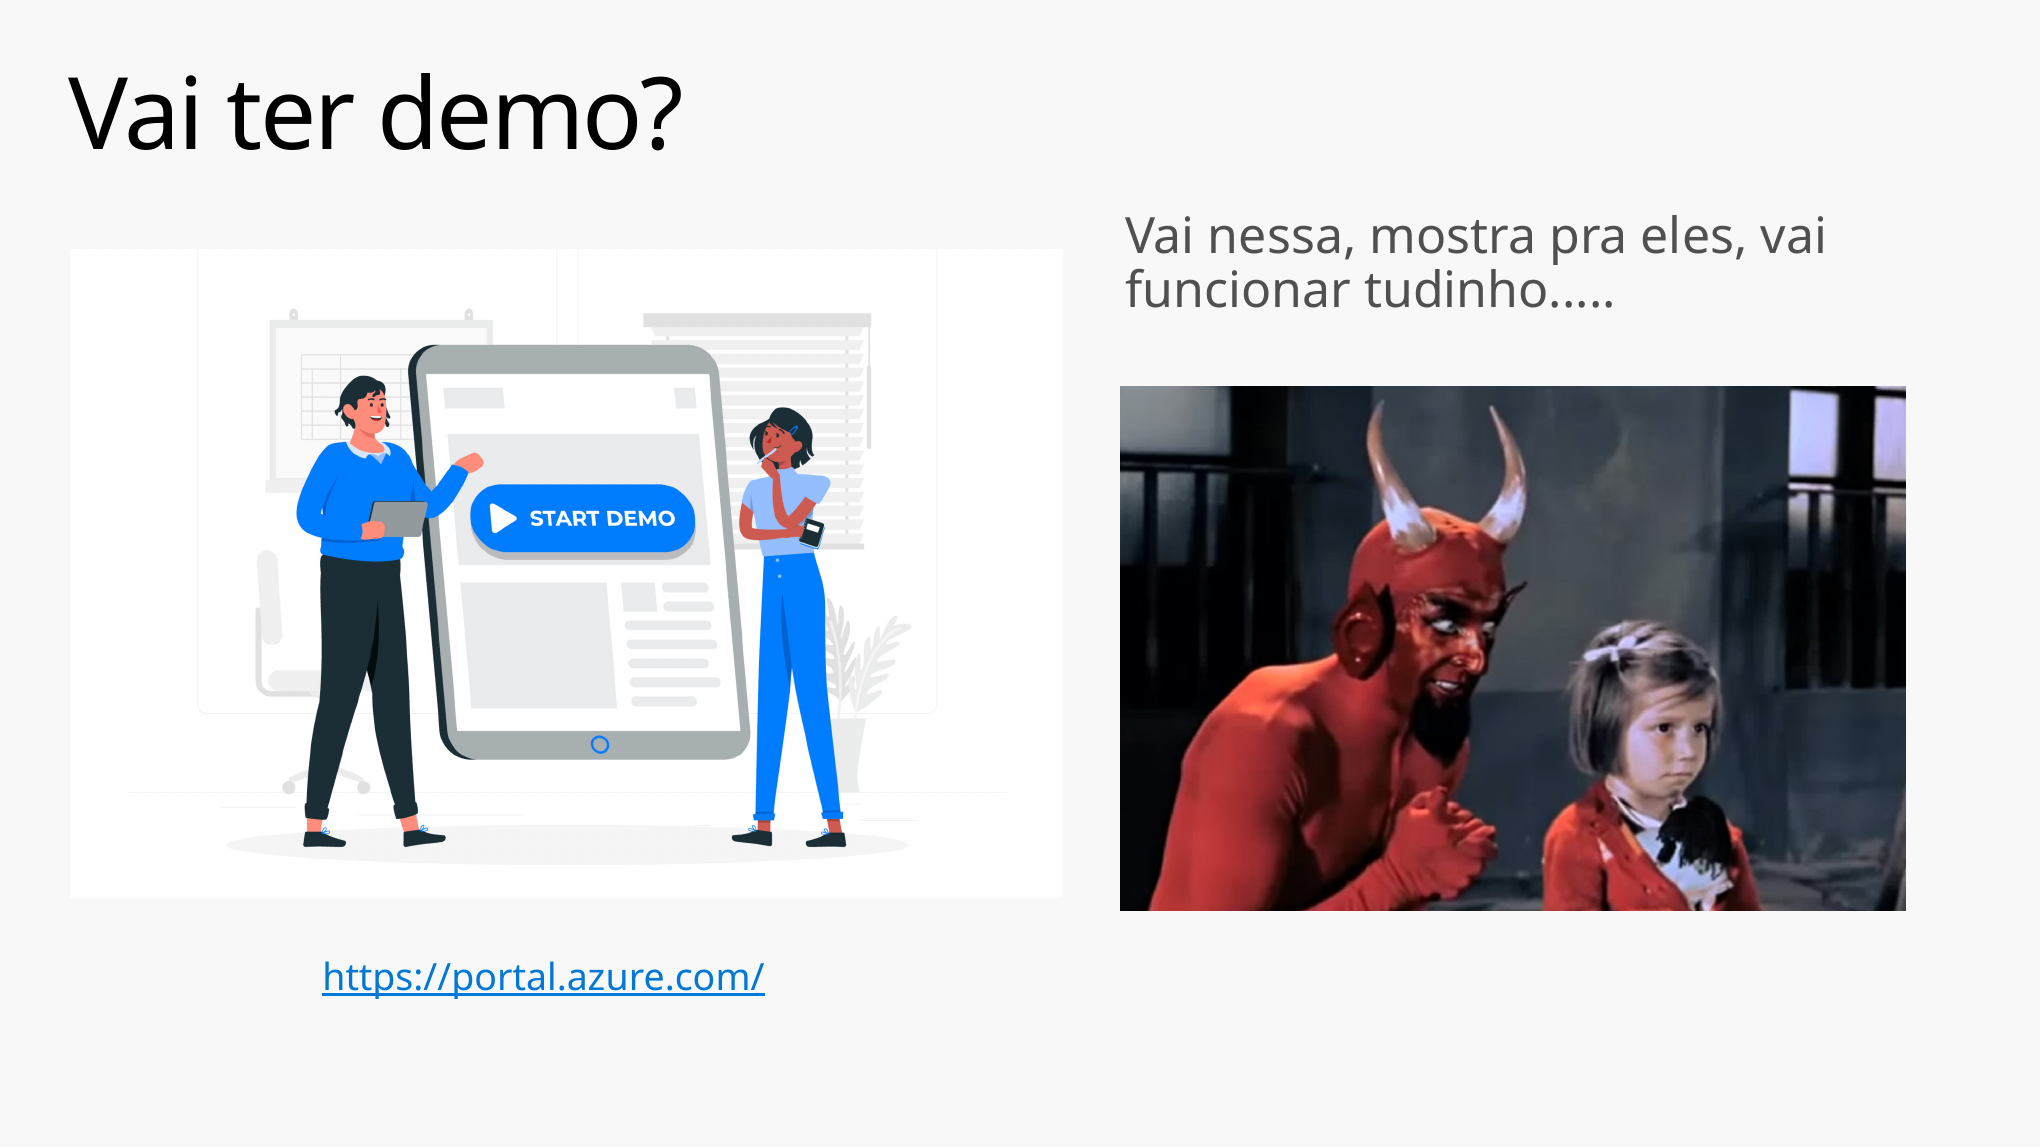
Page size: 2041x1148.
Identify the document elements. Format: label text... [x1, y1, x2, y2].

picture [1119, 386, 1906, 911]
text_box https://portal.azure.com/ [307, 945, 1421, 1012]
title Vai ter demo? [45, 48, 1996, 199]
text_box Vai nessa, mostra pra eles, vai funcionar tudinho..... [1095, 186, 1908, 342]
picture [69, 249, 1063, 899]
